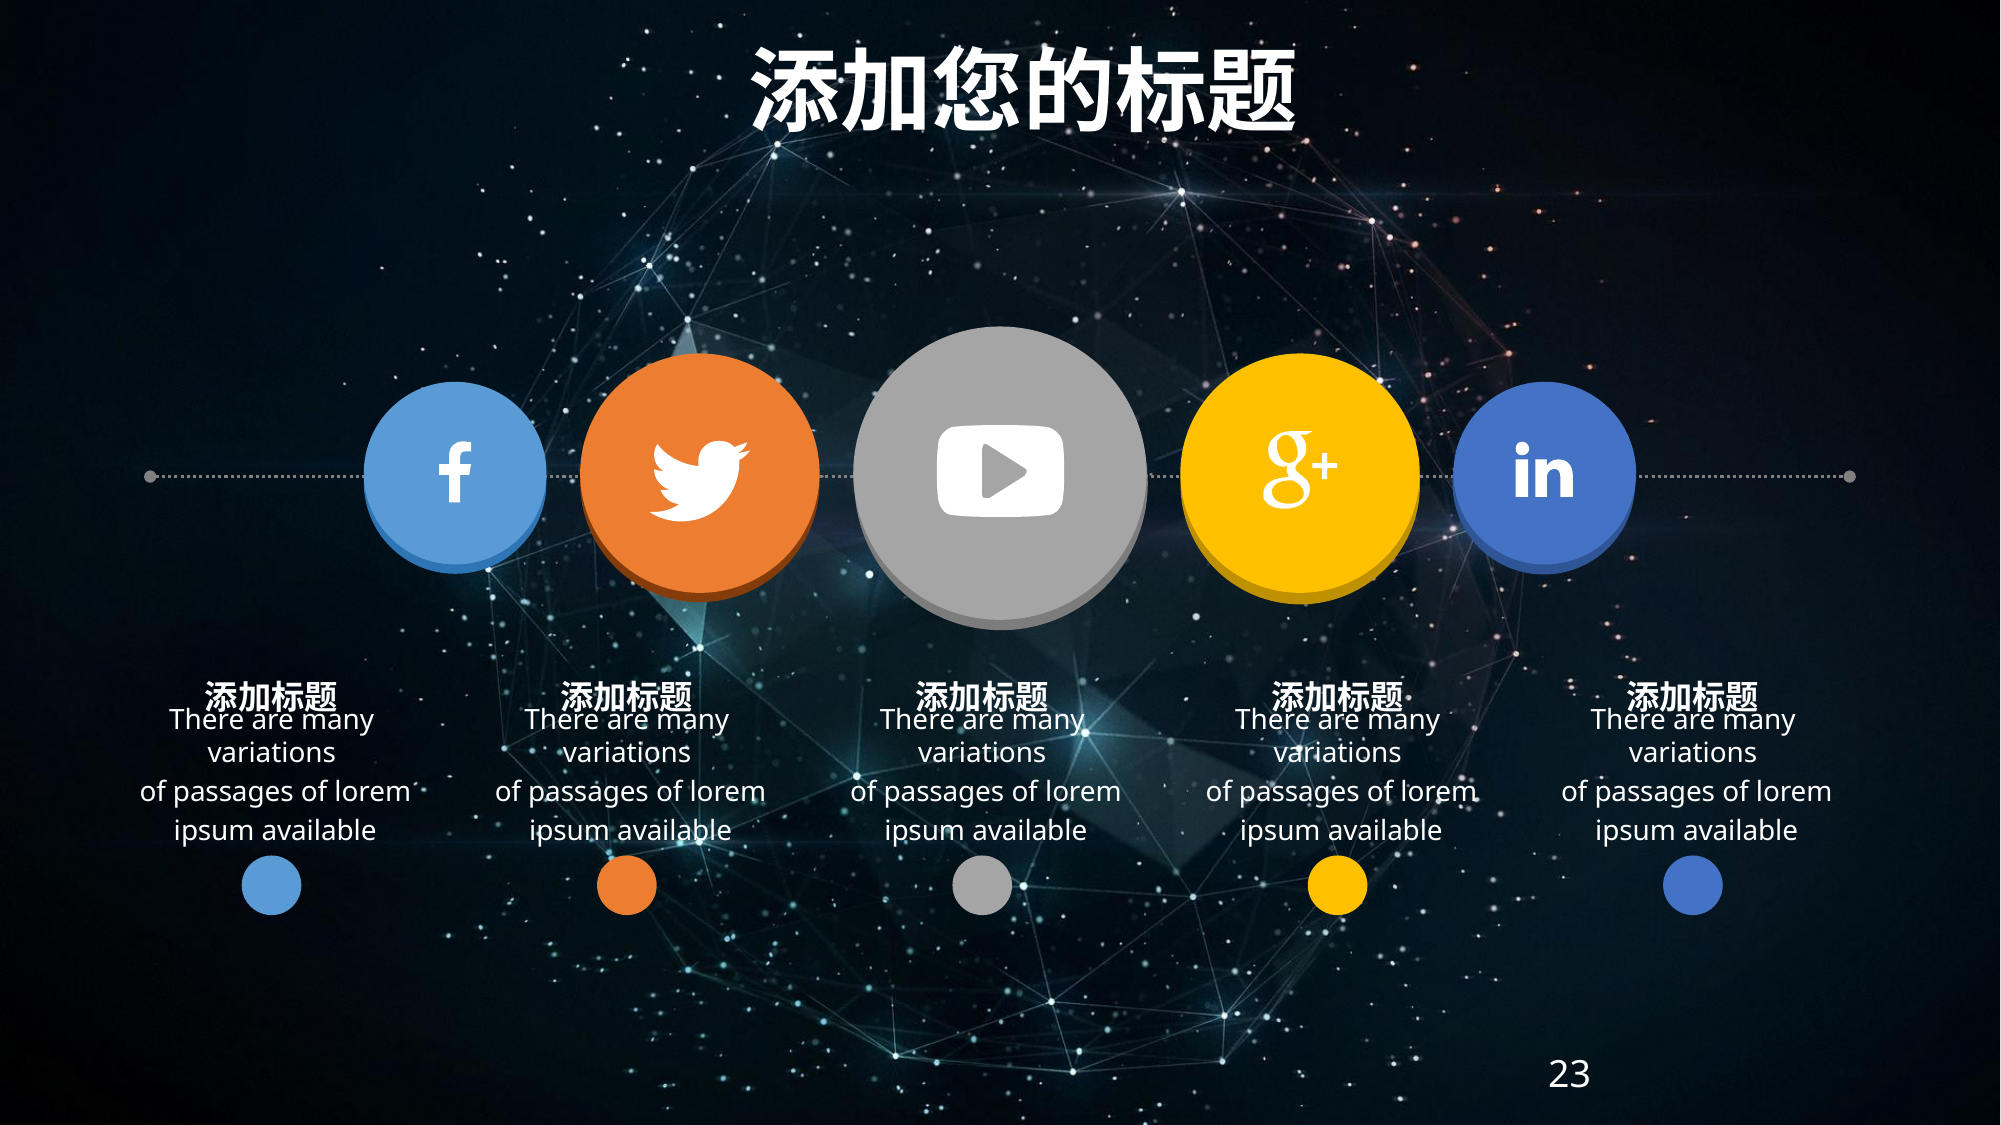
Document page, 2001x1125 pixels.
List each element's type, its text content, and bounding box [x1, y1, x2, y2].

slide_number 23 [1533, 1042, 2000, 1103]
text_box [363, 381, 547, 574]
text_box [580, 353, 820, 603]
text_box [1531, 675, 1855, 831]
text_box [465, 675, 789, 831]
text_box 添加您的标题 [592, 25, 1455, 151]
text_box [1175, 675, 1500, 831]
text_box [109, 675, 434, 831]
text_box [1452, 381, 1637, 575]
text_box [951, 854, 1014, 917]
text_box [240, 854, 303, 917]
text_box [820, 675, 1144, 831]
text_box [1306, 854, 1369, 917]
picture [0, 0, 2001, 1125]
text_box [1662, 854, 1724, 917]
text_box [853, 326, 1148, 631]
text_box [596, 854, 658, 917]
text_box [1180, 353, 1420, 605]
